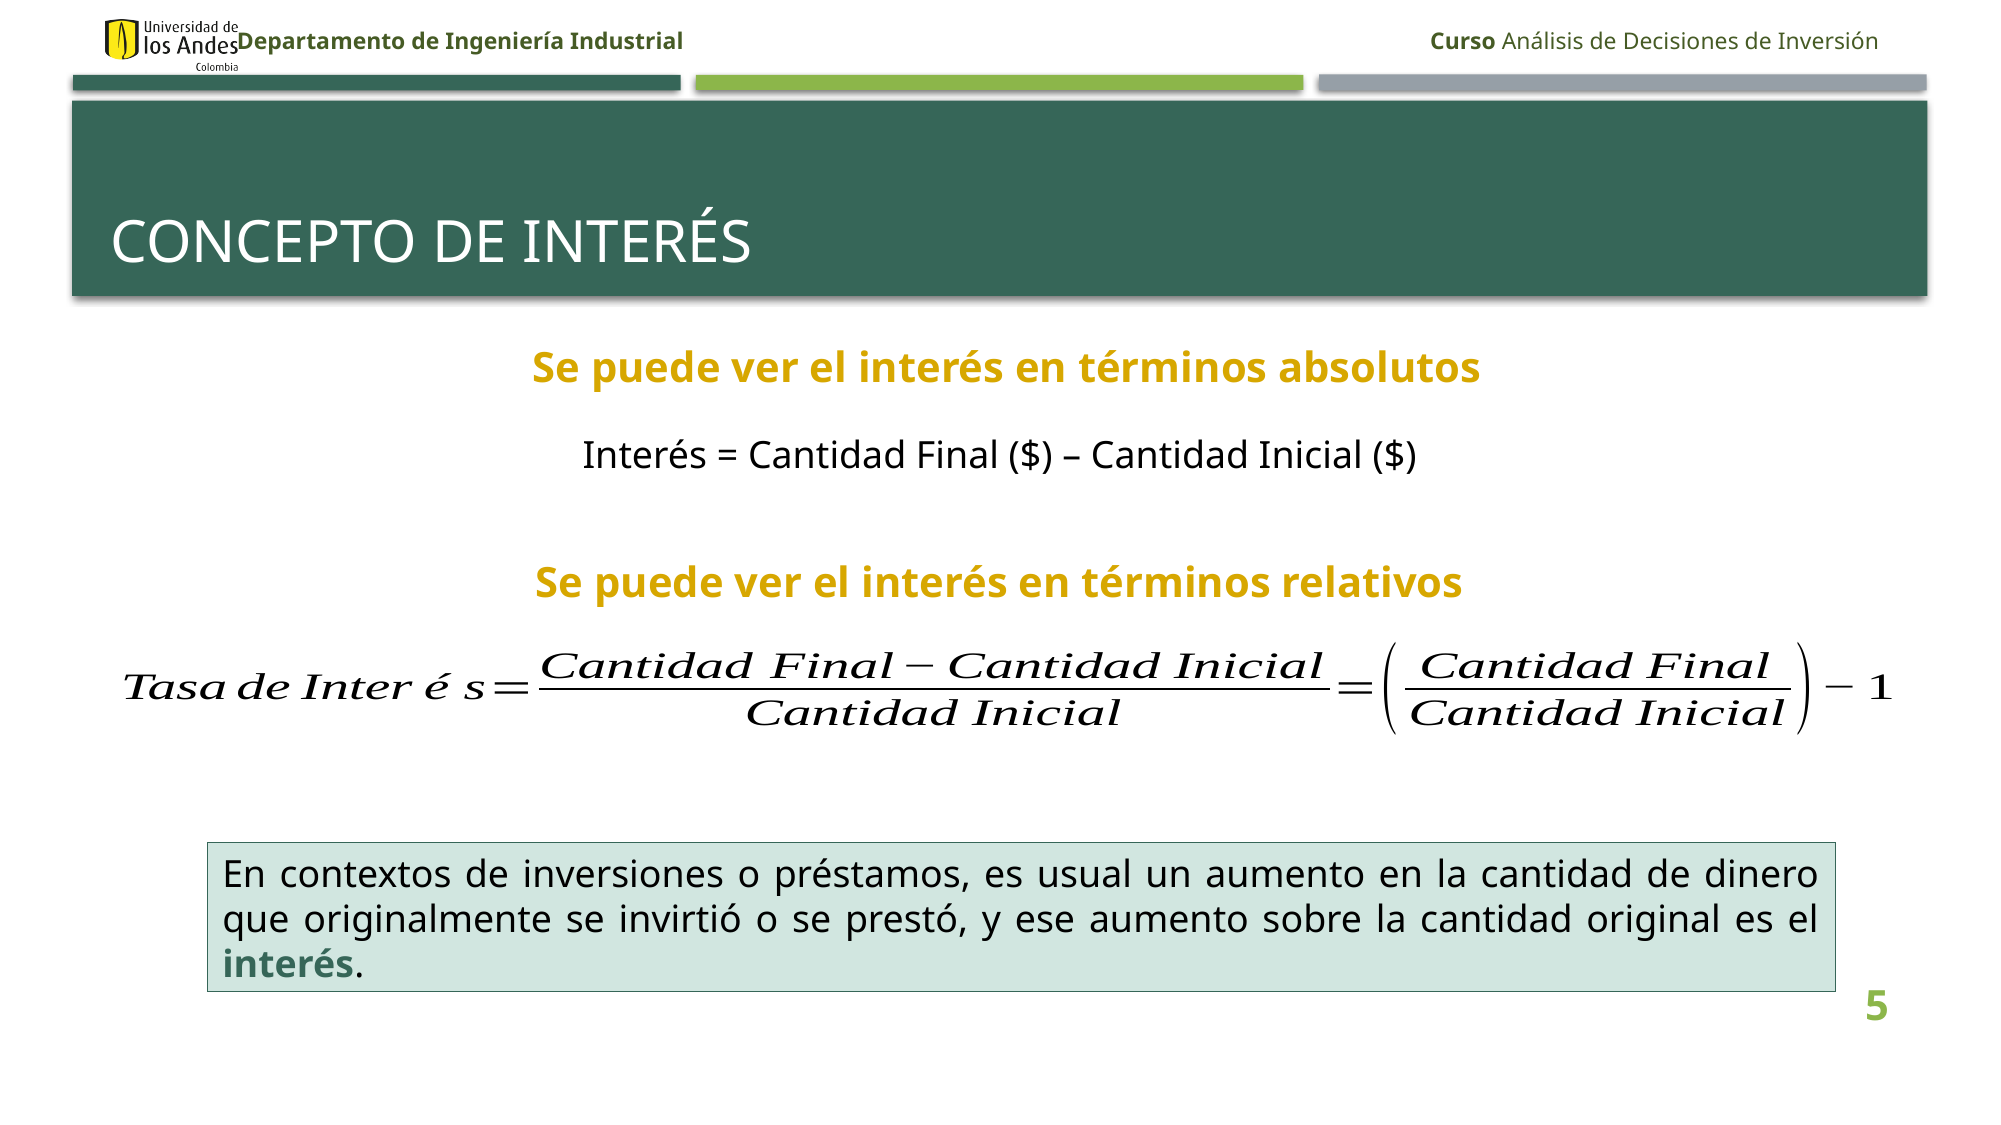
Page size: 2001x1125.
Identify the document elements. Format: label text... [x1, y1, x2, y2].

title concepto de interés [95, 115, 1905, 282]
picture [104, 18, 238, 71]
text_box 5 [1731, 977, 1905, 1037]
list Se puede ver el interés en términos absolutos [291, 319, 1723, 413]
text_box Interés = Cantidad Final ($) – Cantidad Inicial ($) [268, 423, 1732, 483]
text_box Departamento de Ingeniería Industrial [240, 19, 699, 62]
text_box Se puede ver el interés en términos relativos [284, 548, 1716, 642]
text_box Curso Análisis de Decisiones de Inversión [1377, 19, 1895, 62]
text_box En contextos de inversiones o préstamos, es usual un aumento en la cantidad de dinero que originalmente se invirtió o se prestó, y ese aumento sobre la cantidad original es el interés. [207, 842, 1836, 992]
